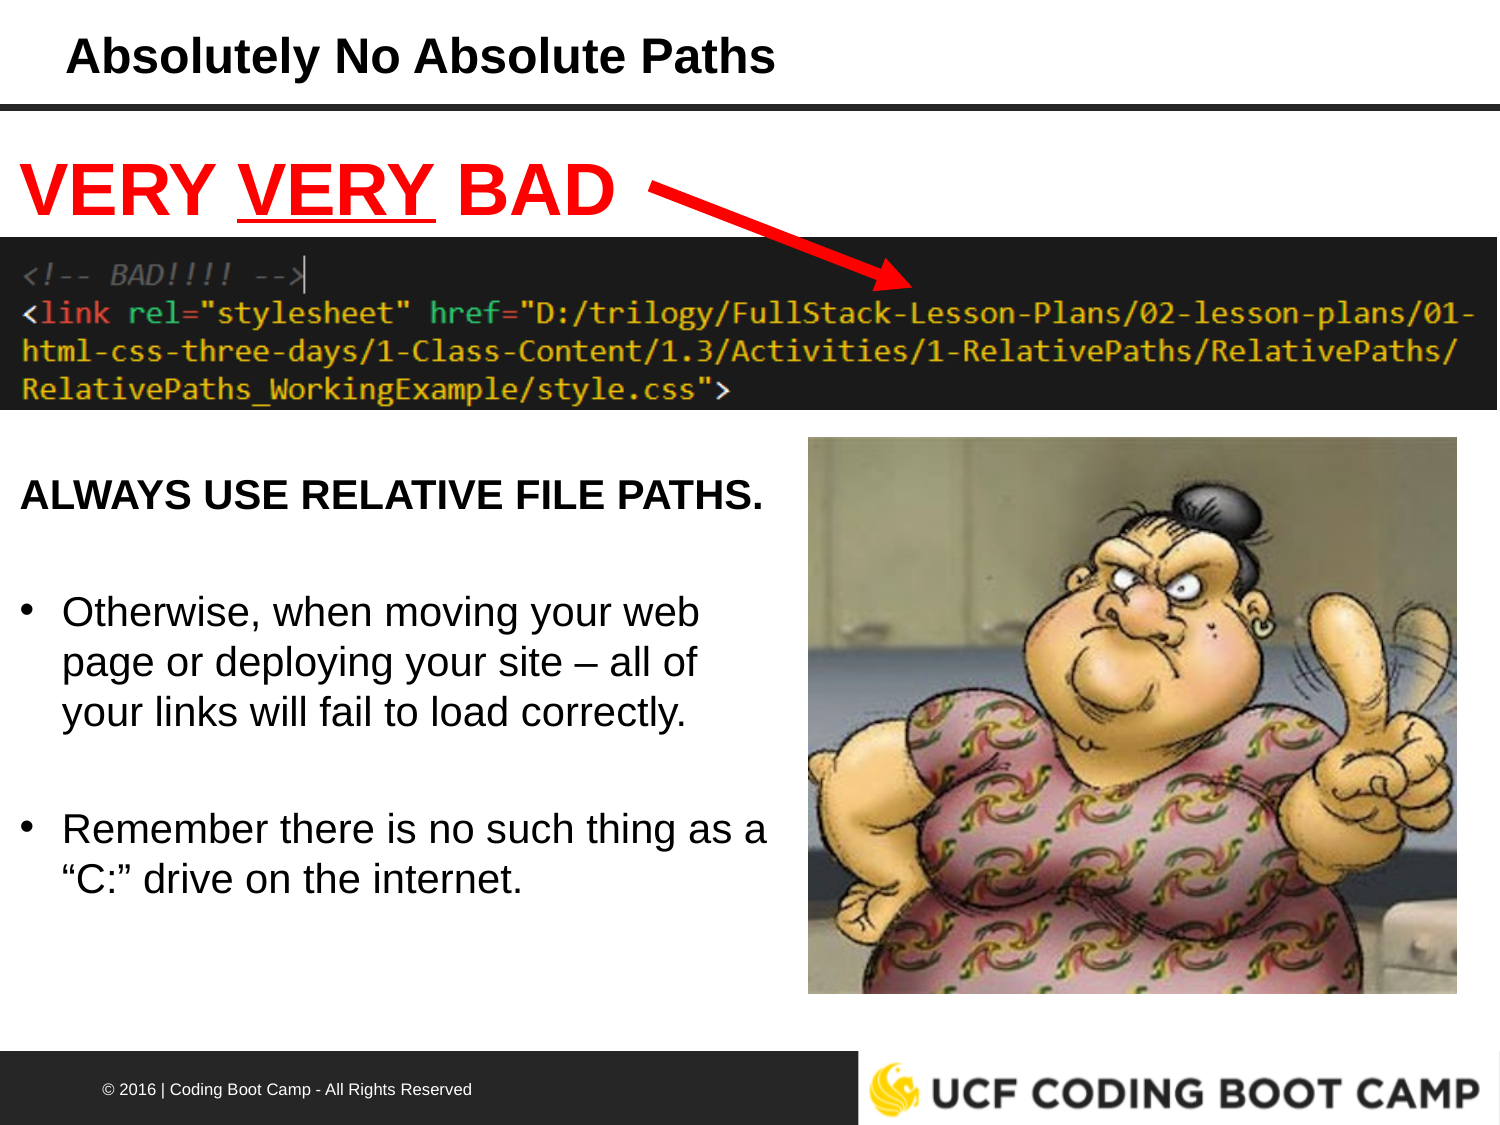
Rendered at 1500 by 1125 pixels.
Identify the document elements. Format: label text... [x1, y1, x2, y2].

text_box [649, 185, 913, 288]
text_box ALWAYS USE RELATIVE FILE PATHS. Otherwise, when moving your web page or deploying your site – all of your links will fail to load correctly. Remember there is no such thing as a “C:” drive on the internet. [4, 460, 784, 1013]
picture [0, 237, 1497, 410]
picture [858, 1051, 1500, 1125]
picture [808, 437, 1457, 995]
title Absolutely No Absolute Paths [50, 0, 948, 108]
text_box VERY VERY BAD [4, 133, 784, 235]
